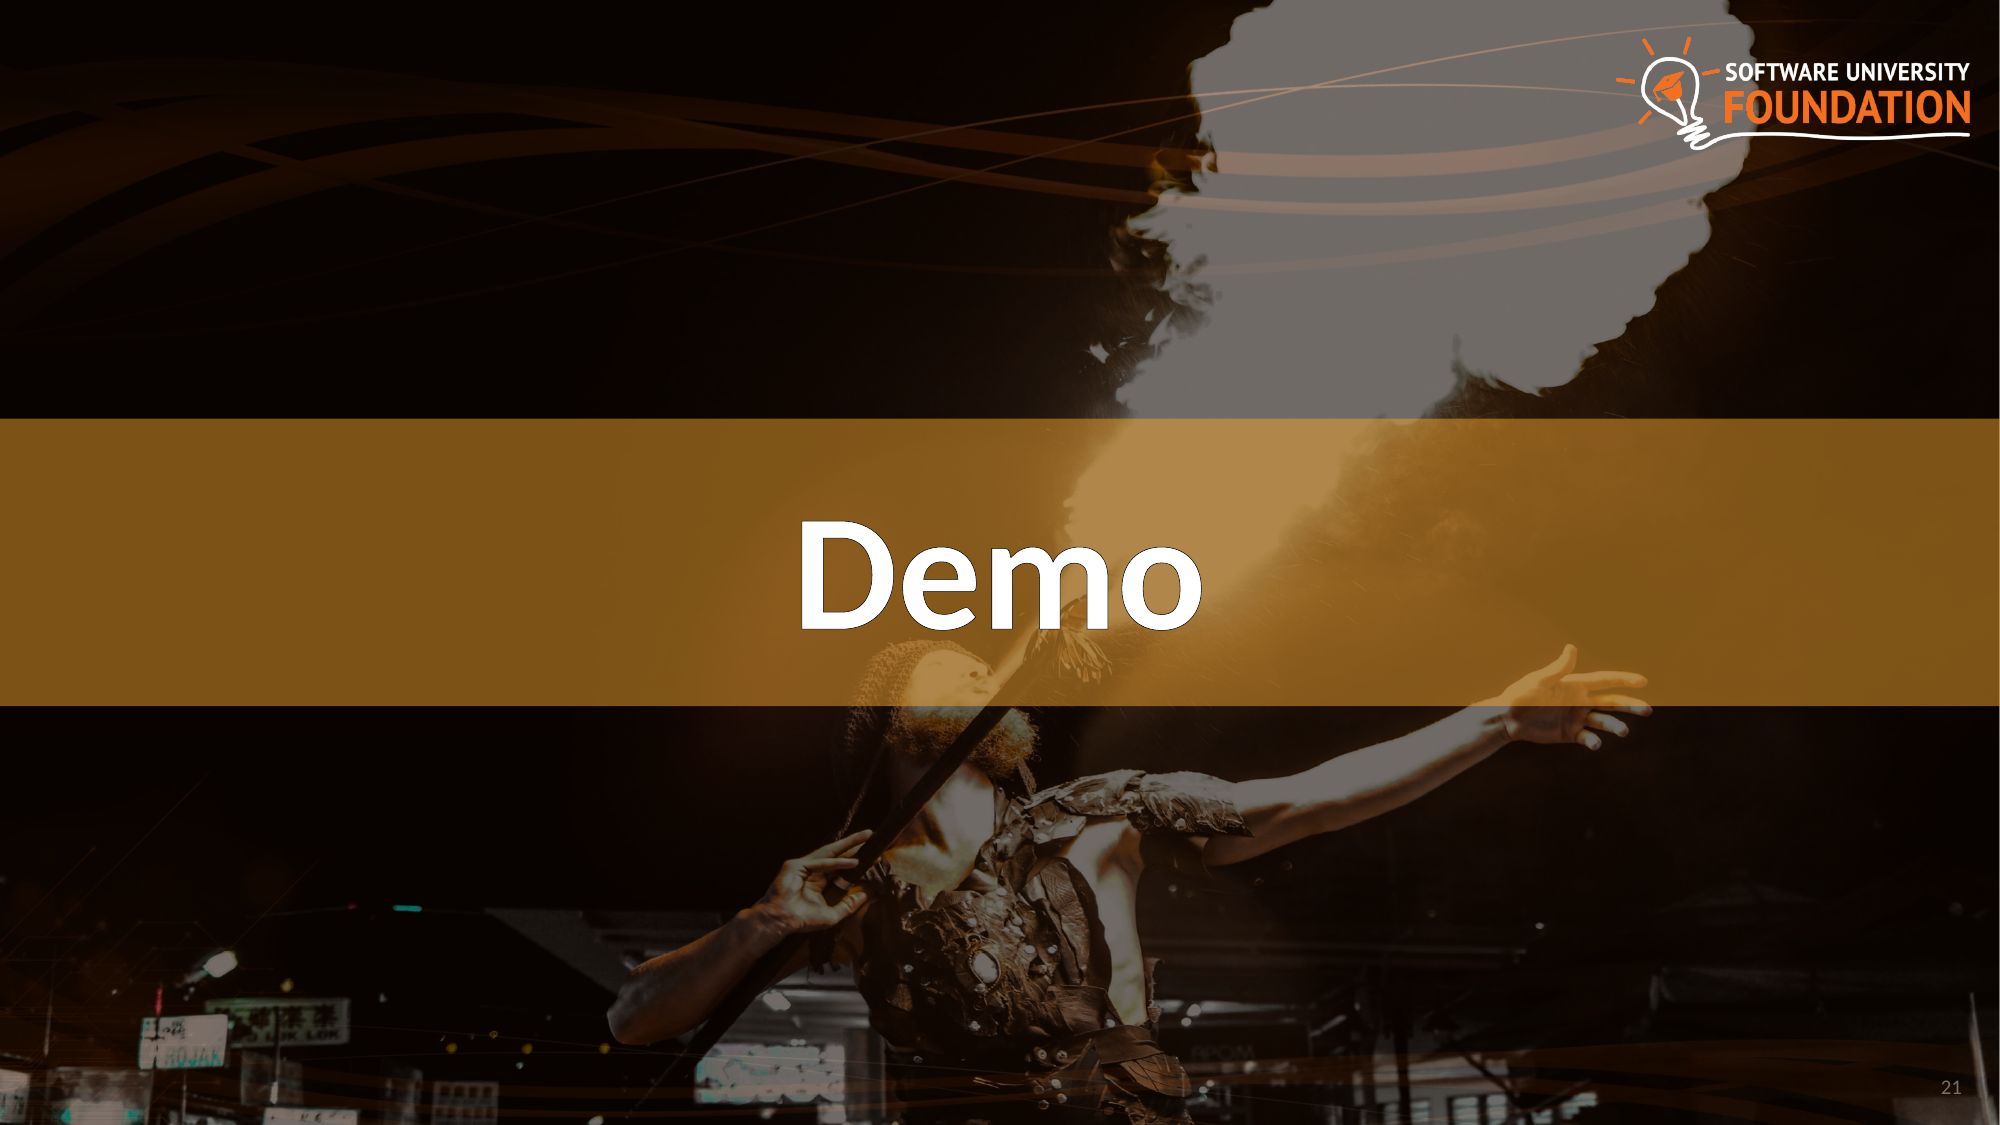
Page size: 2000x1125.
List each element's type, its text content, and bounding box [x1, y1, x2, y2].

text_box Demo [0, 418, 2000, 707]
text_box [0, 0, 2000, 418]
text_box [0, 707, 2000, 1125]
picture [1612, 37, 1970, 163]
